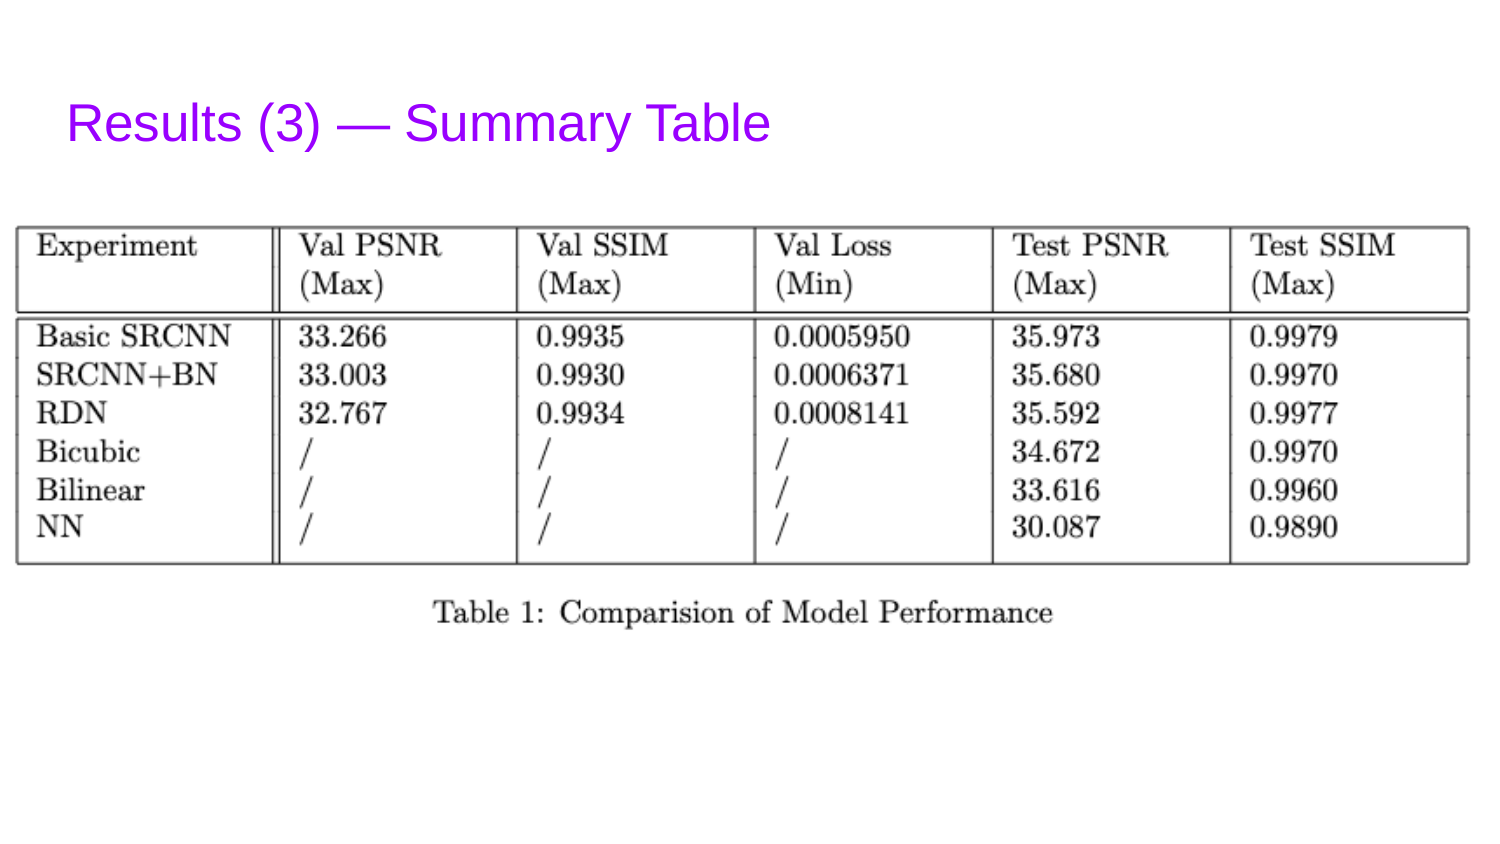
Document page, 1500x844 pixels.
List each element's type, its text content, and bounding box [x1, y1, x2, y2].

title Results (3) — Summary Table [51, 72, 1449, 167]
picture [0, 213, 1500, 644]
